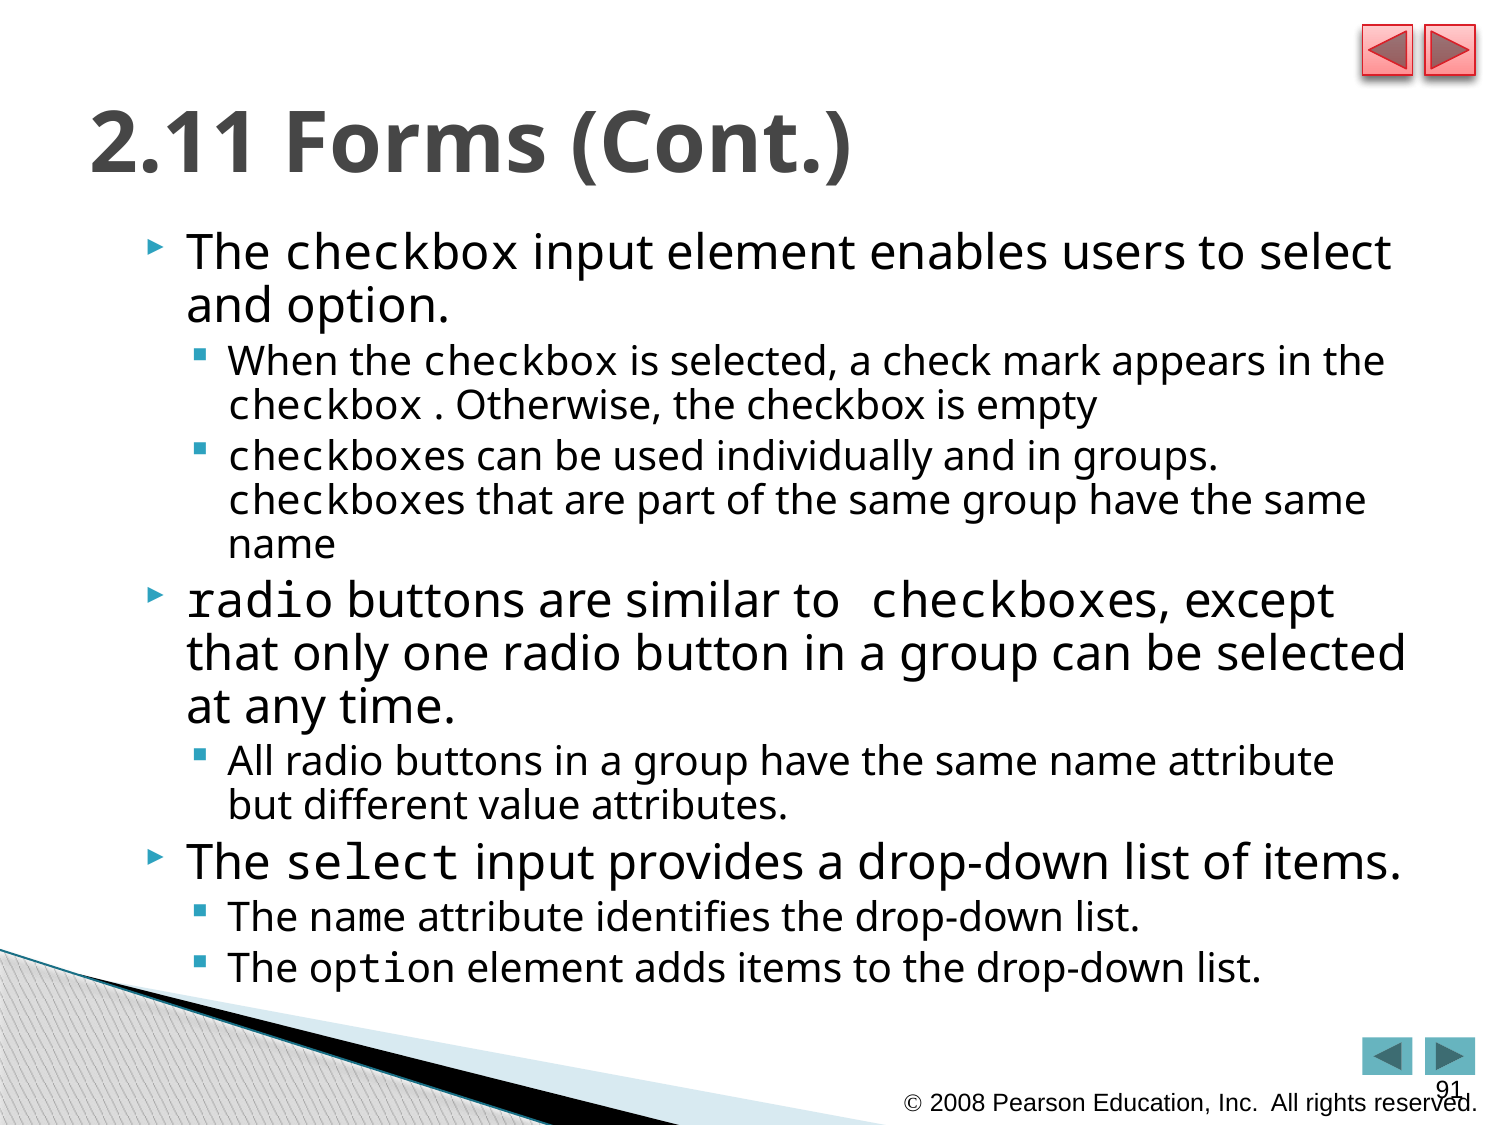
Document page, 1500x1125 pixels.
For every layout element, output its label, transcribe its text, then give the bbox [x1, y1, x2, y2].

title 2.11 Forms (Cont.) [75, 45, 1425, 233]
list The checkbox input element enables users to select and option. When the checkbox is selected, a check mark appears in the checkbox . Otherwise, the checkbox is empty checkboxes can be used individually and in groups. checkboxes that are part of the same group have the same name radio buttons are similar to checkboxes, except that only one radio button in a group can be selected at any time. All radio buttons in a group have the same name attribute but different value attributes. The select input provides a drop-down list of items. The name attribute identifies the drop-down list. The option element adds items to the drop-down list. [112, 233, 1425, 1025]
slide_number 91 [1418, 1051, 1479, 1112]
